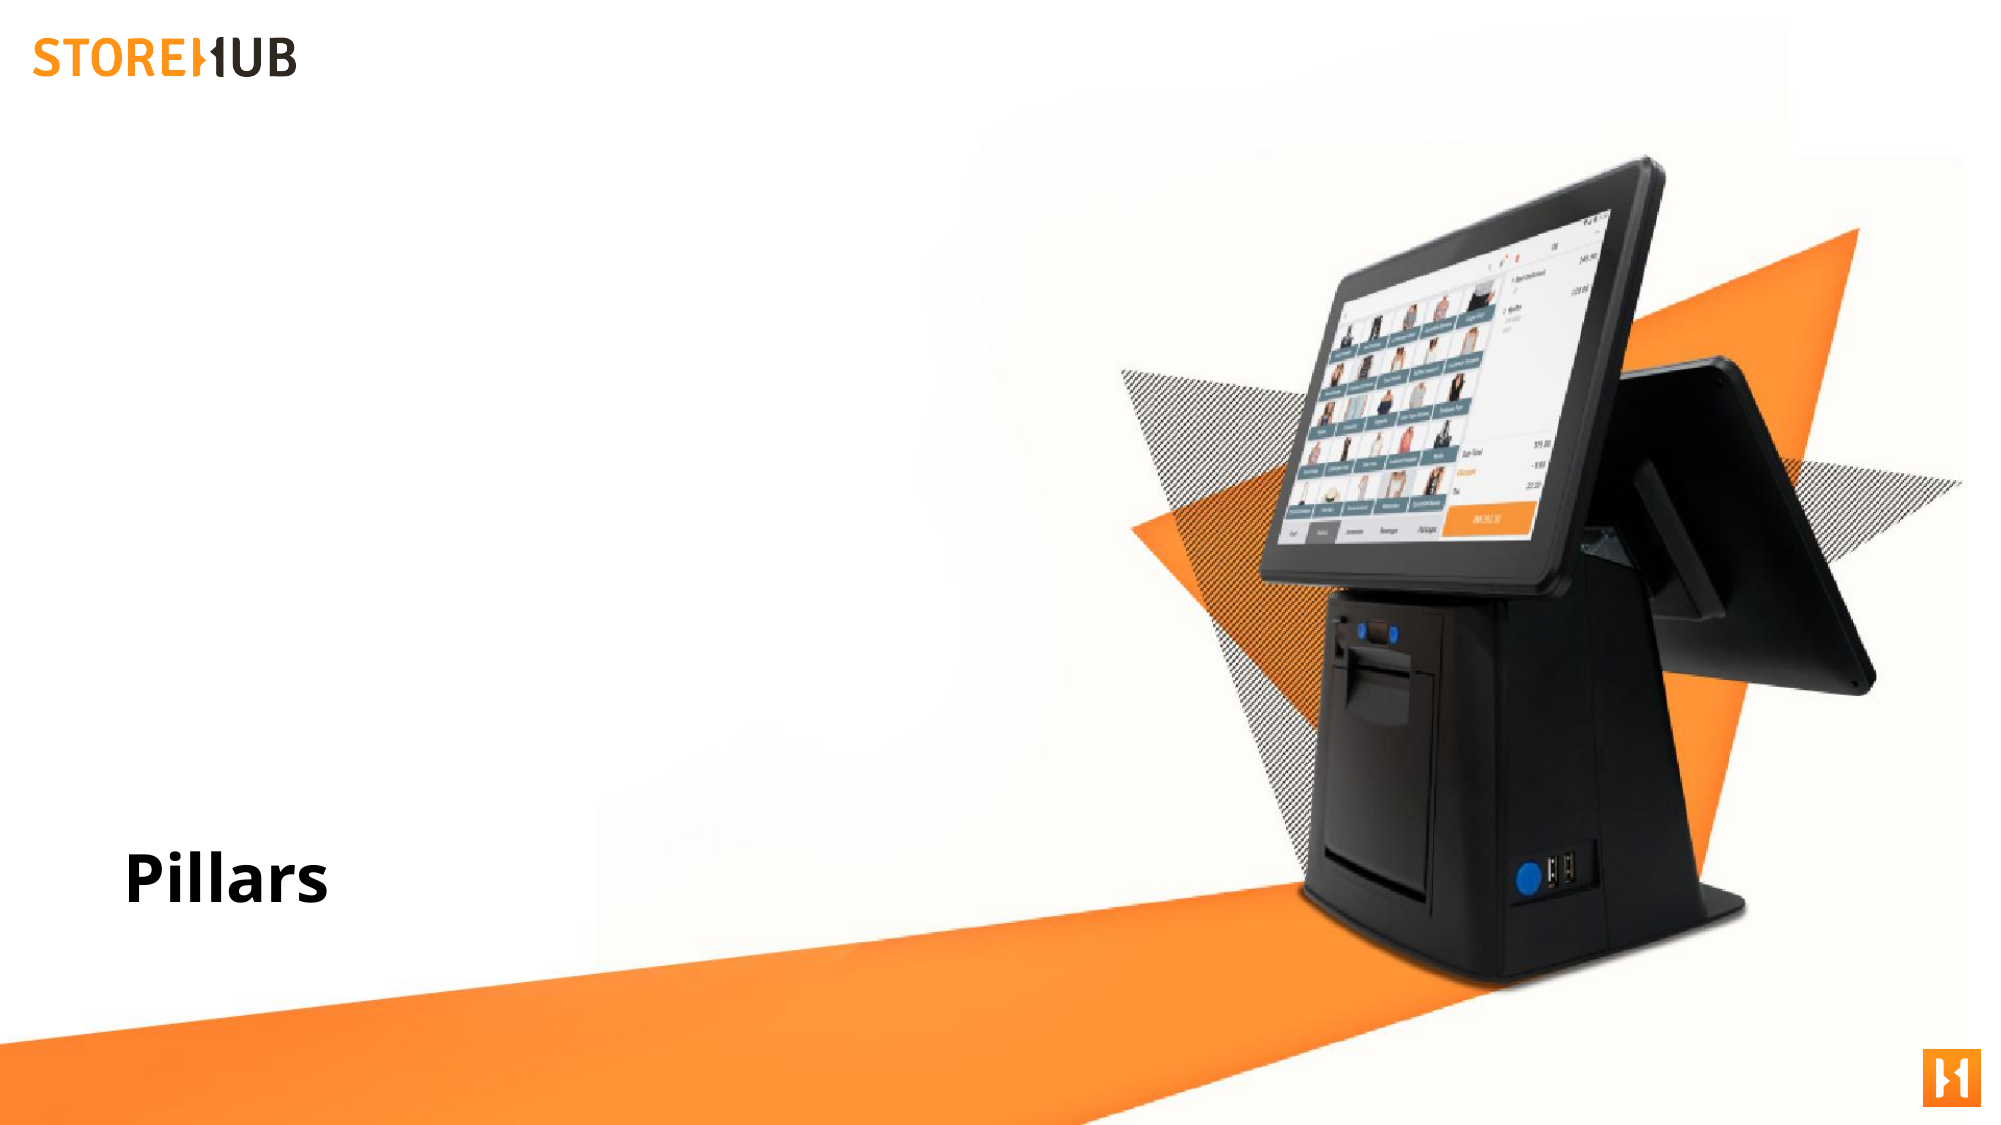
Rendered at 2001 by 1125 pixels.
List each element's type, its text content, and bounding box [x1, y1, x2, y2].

title Pillars [103, 767, 1829, 985]
text_box [18, 31, 349, 87]
picture [0, 0, 2001, 1125]
